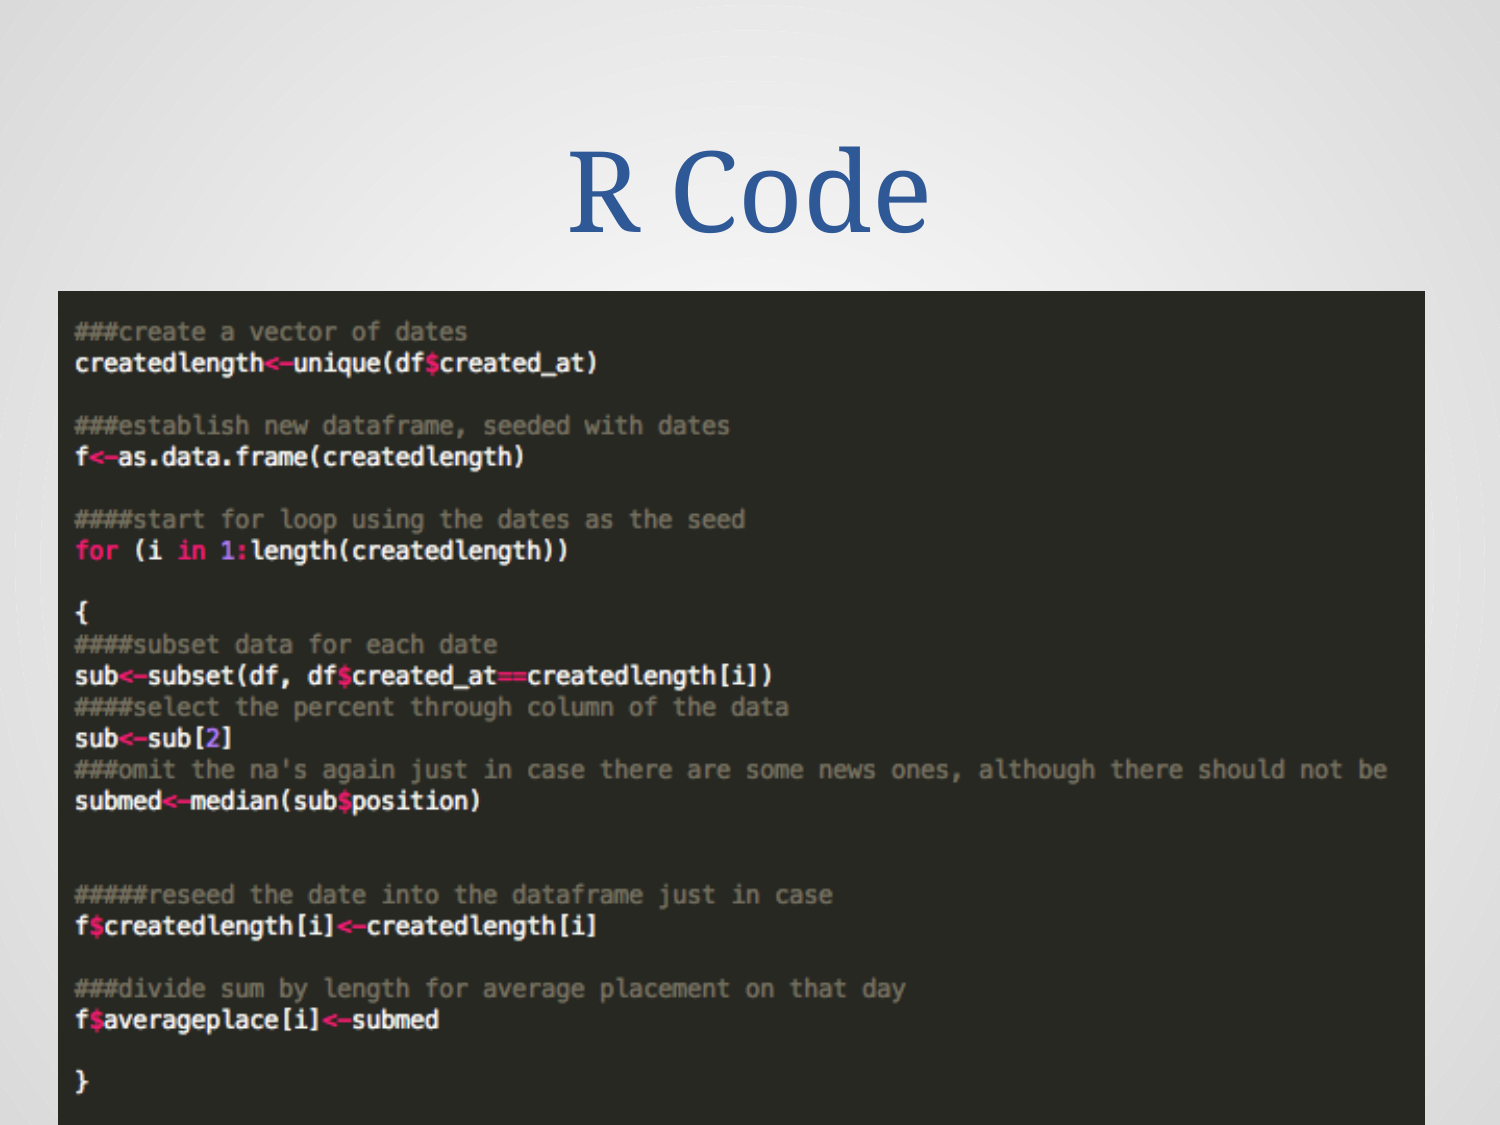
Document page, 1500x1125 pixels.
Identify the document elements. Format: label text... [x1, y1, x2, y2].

title R Code [75, 0, 1425, 263]
picture [58, 291, 1426, 1125]
